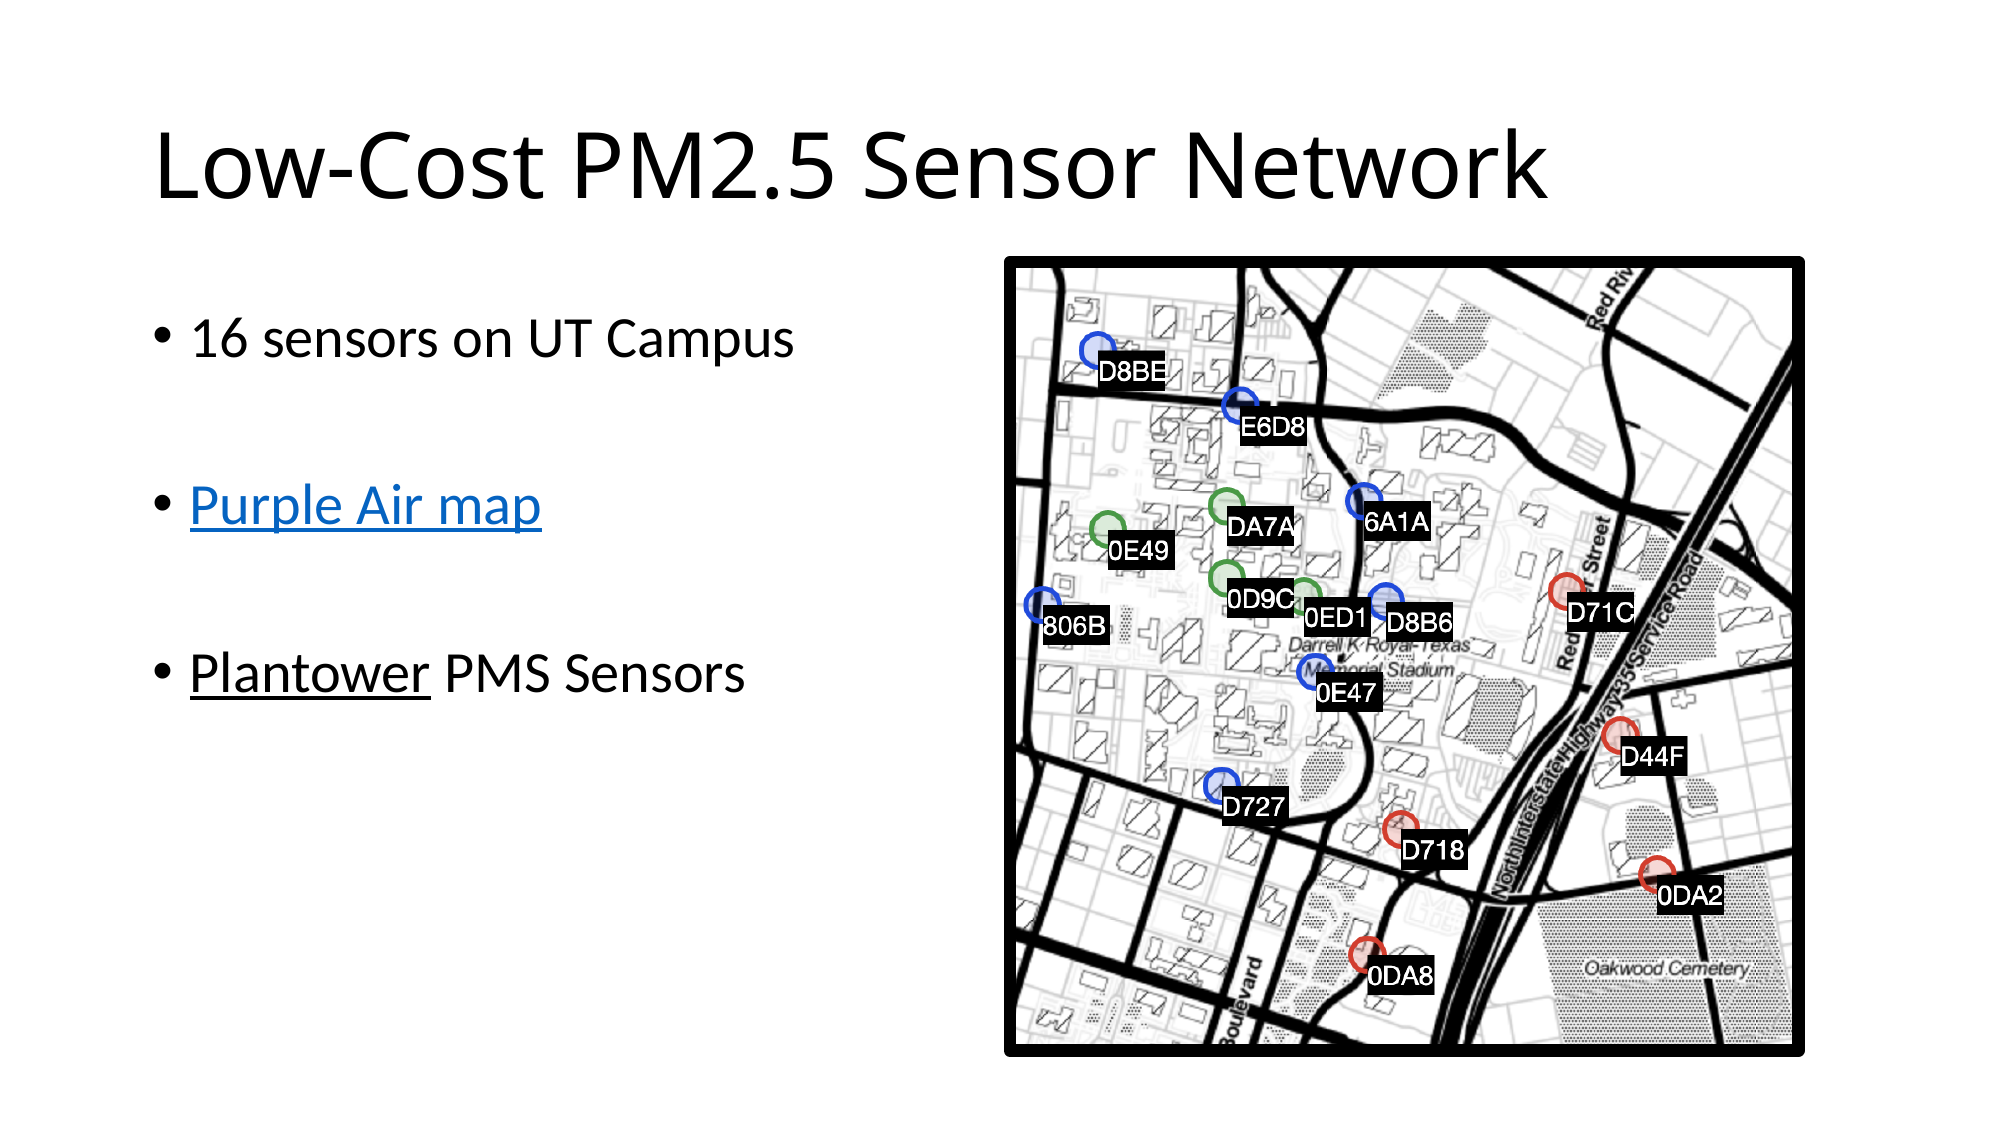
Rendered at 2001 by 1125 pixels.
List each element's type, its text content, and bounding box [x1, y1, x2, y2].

picture [1016, 268, 1793, 1045]
title Low-Cost PM2.5 Sensor Network [137, 59, 1863, 278]
list 16 sensors on UT Campus Purple Air map Plantower PMS Sensors [137, 299, 914, 1014]
